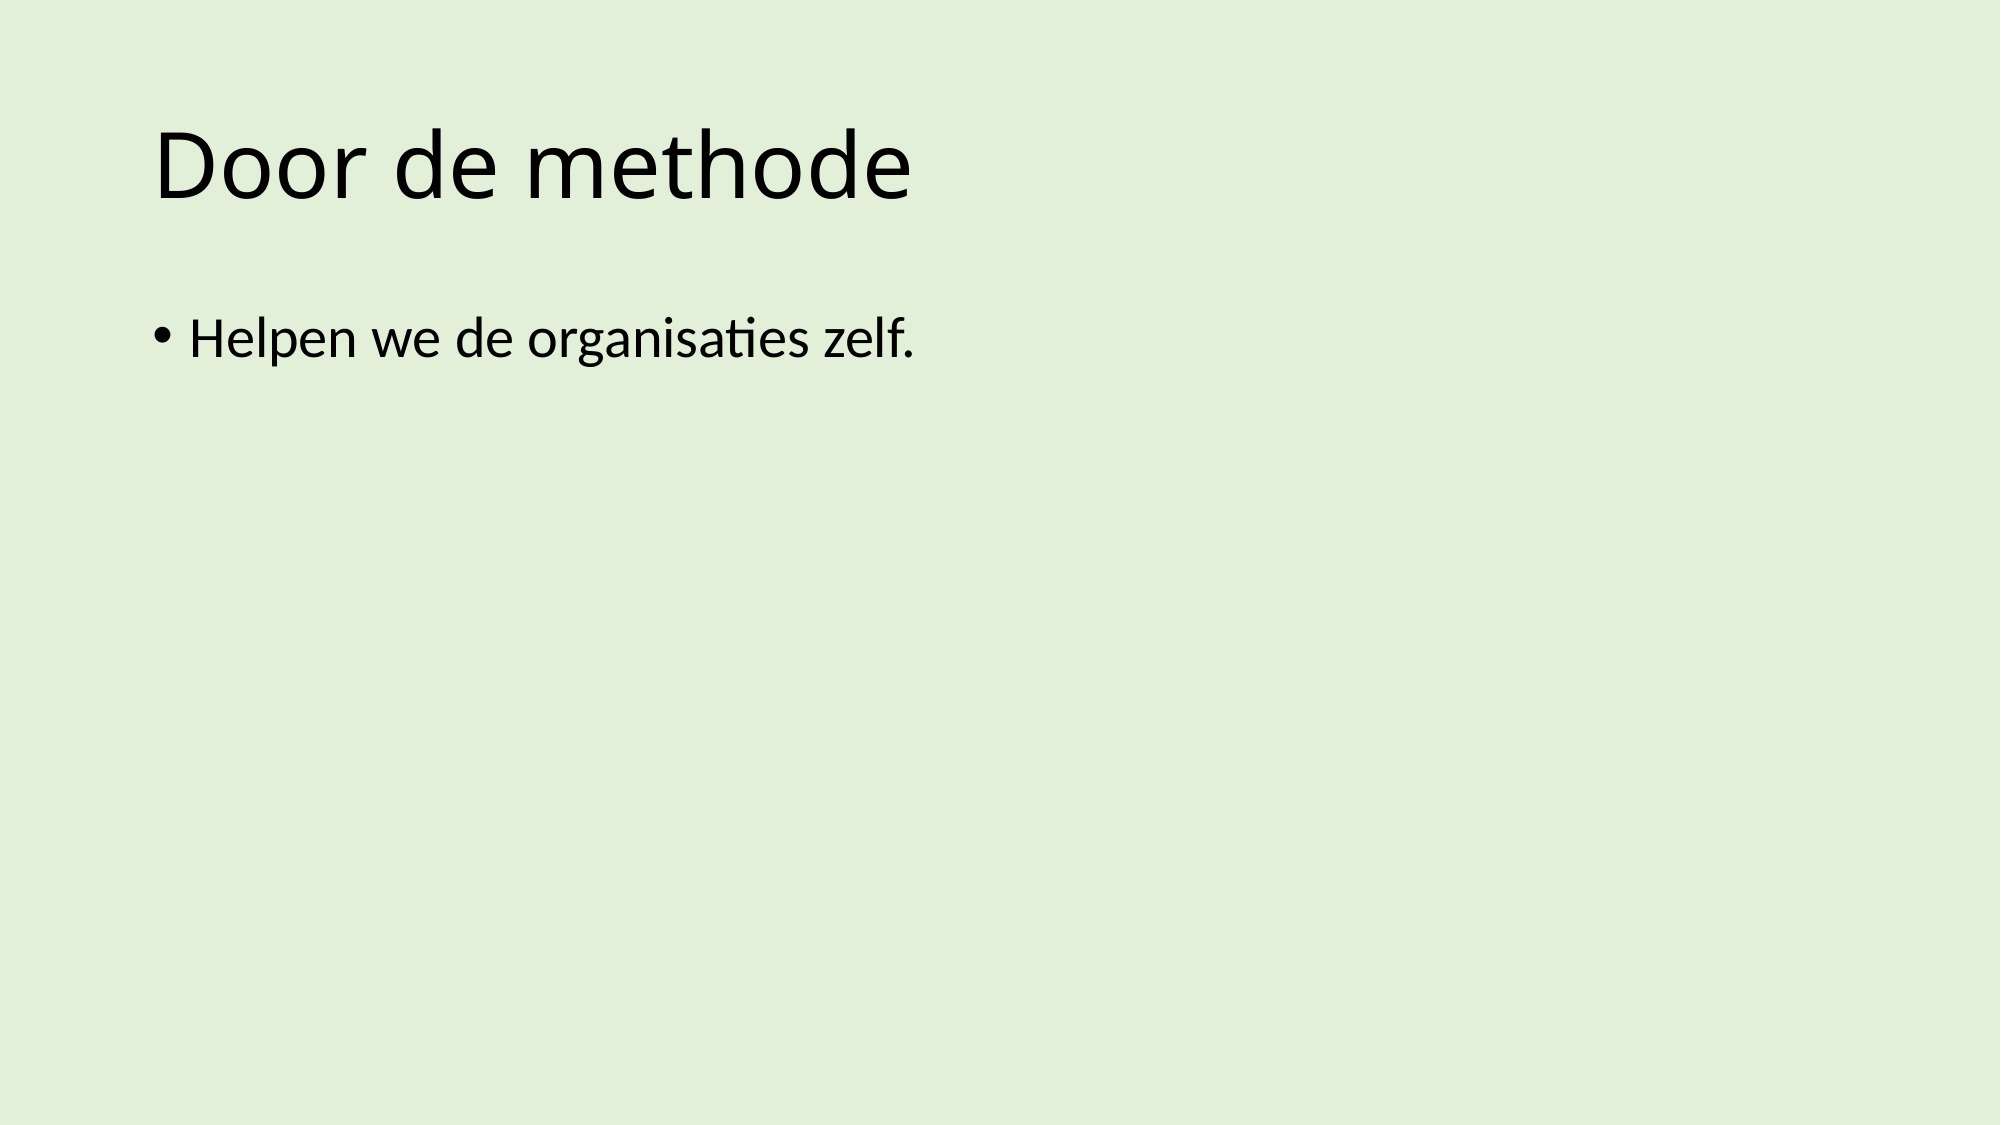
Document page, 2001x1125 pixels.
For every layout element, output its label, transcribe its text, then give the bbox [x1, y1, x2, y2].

title Door de methode [137, 59, 1863, 278]
list Helpen we de organisaties zelf. [137, 299, 1863, 1014]
